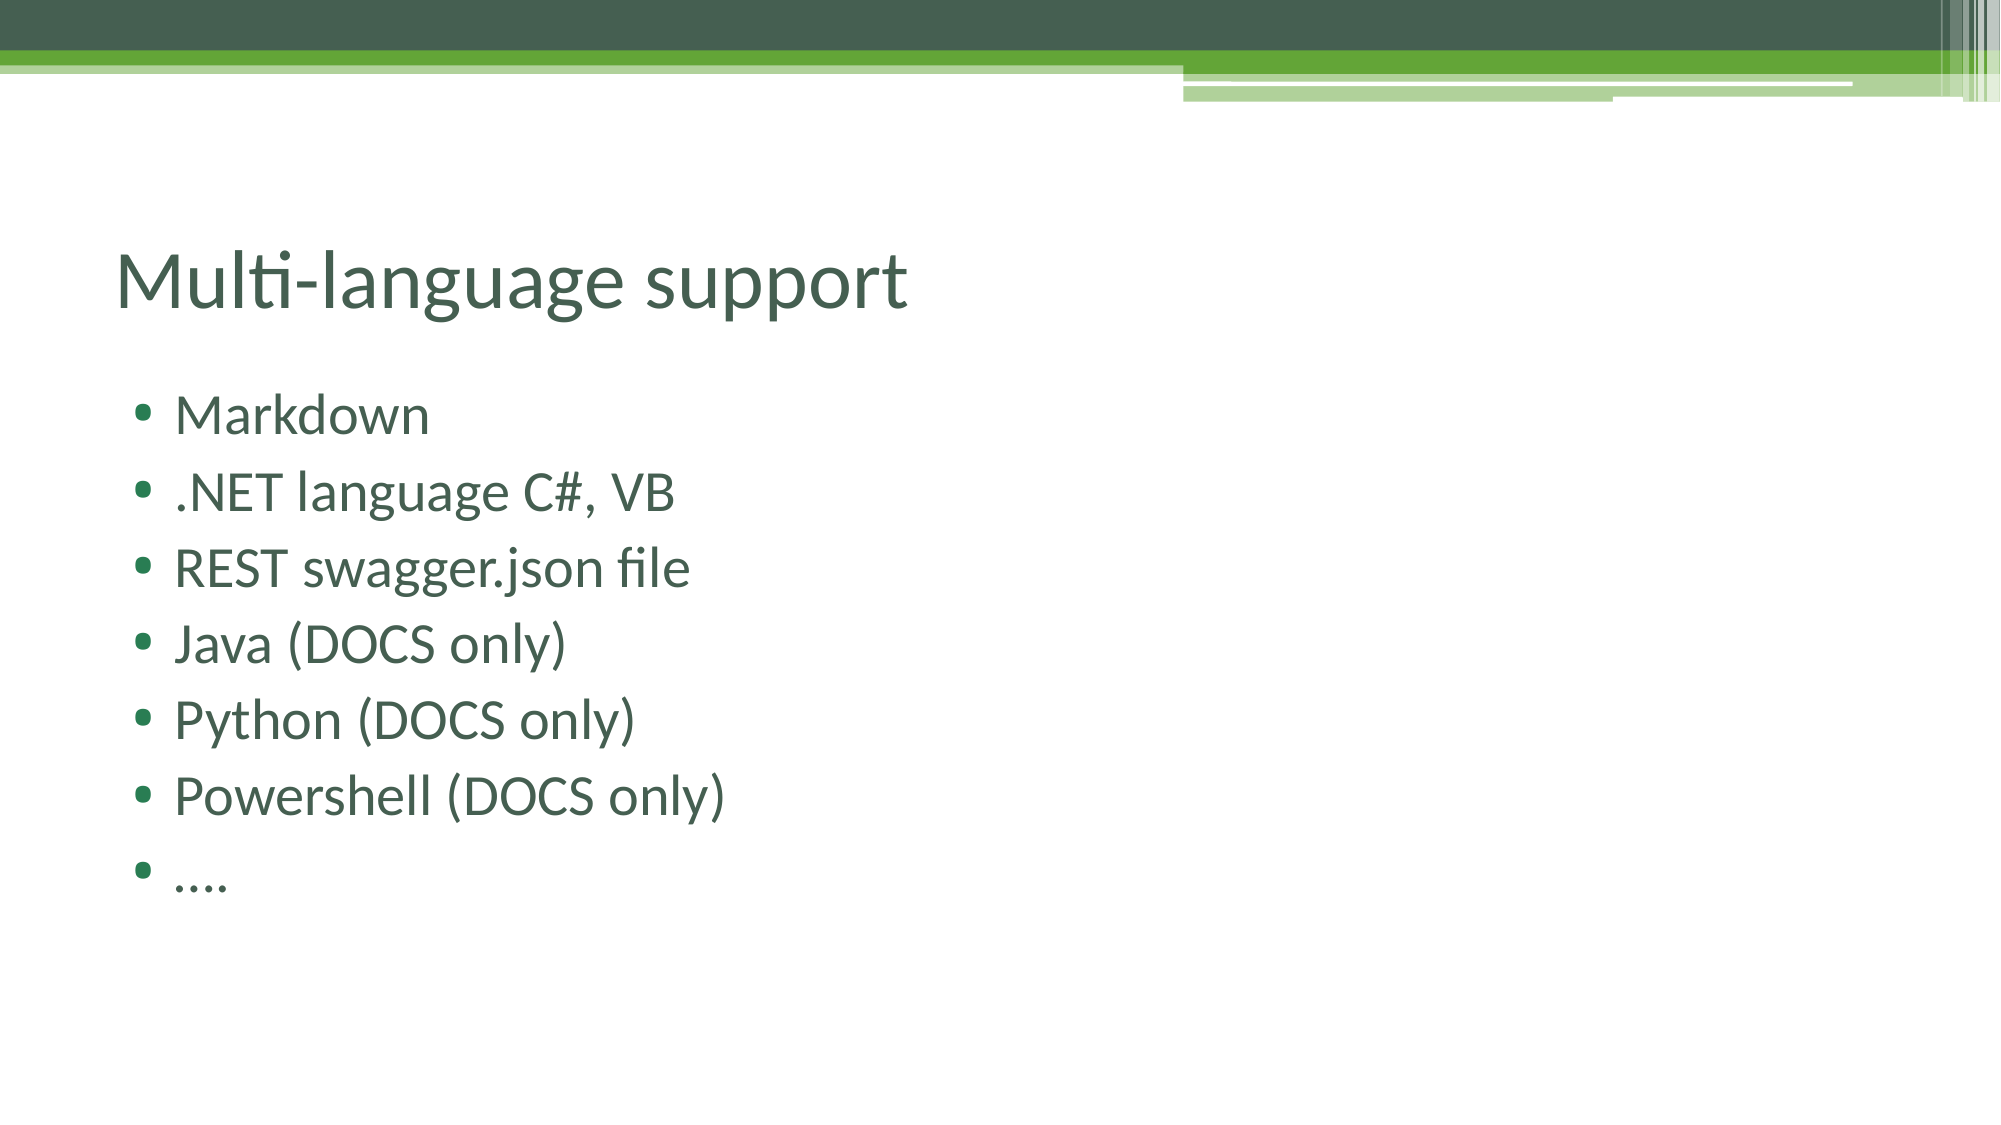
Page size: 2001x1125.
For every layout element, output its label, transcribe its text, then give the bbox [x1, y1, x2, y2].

title Multi-language support [99, 187, 1900, 363]
list Markdown .NET language C#, VB REST swagger.json file Java (DOCS only) Python (DOCS only) Powershell (DOCS only) …. [99, 368, 1900, 1079]
